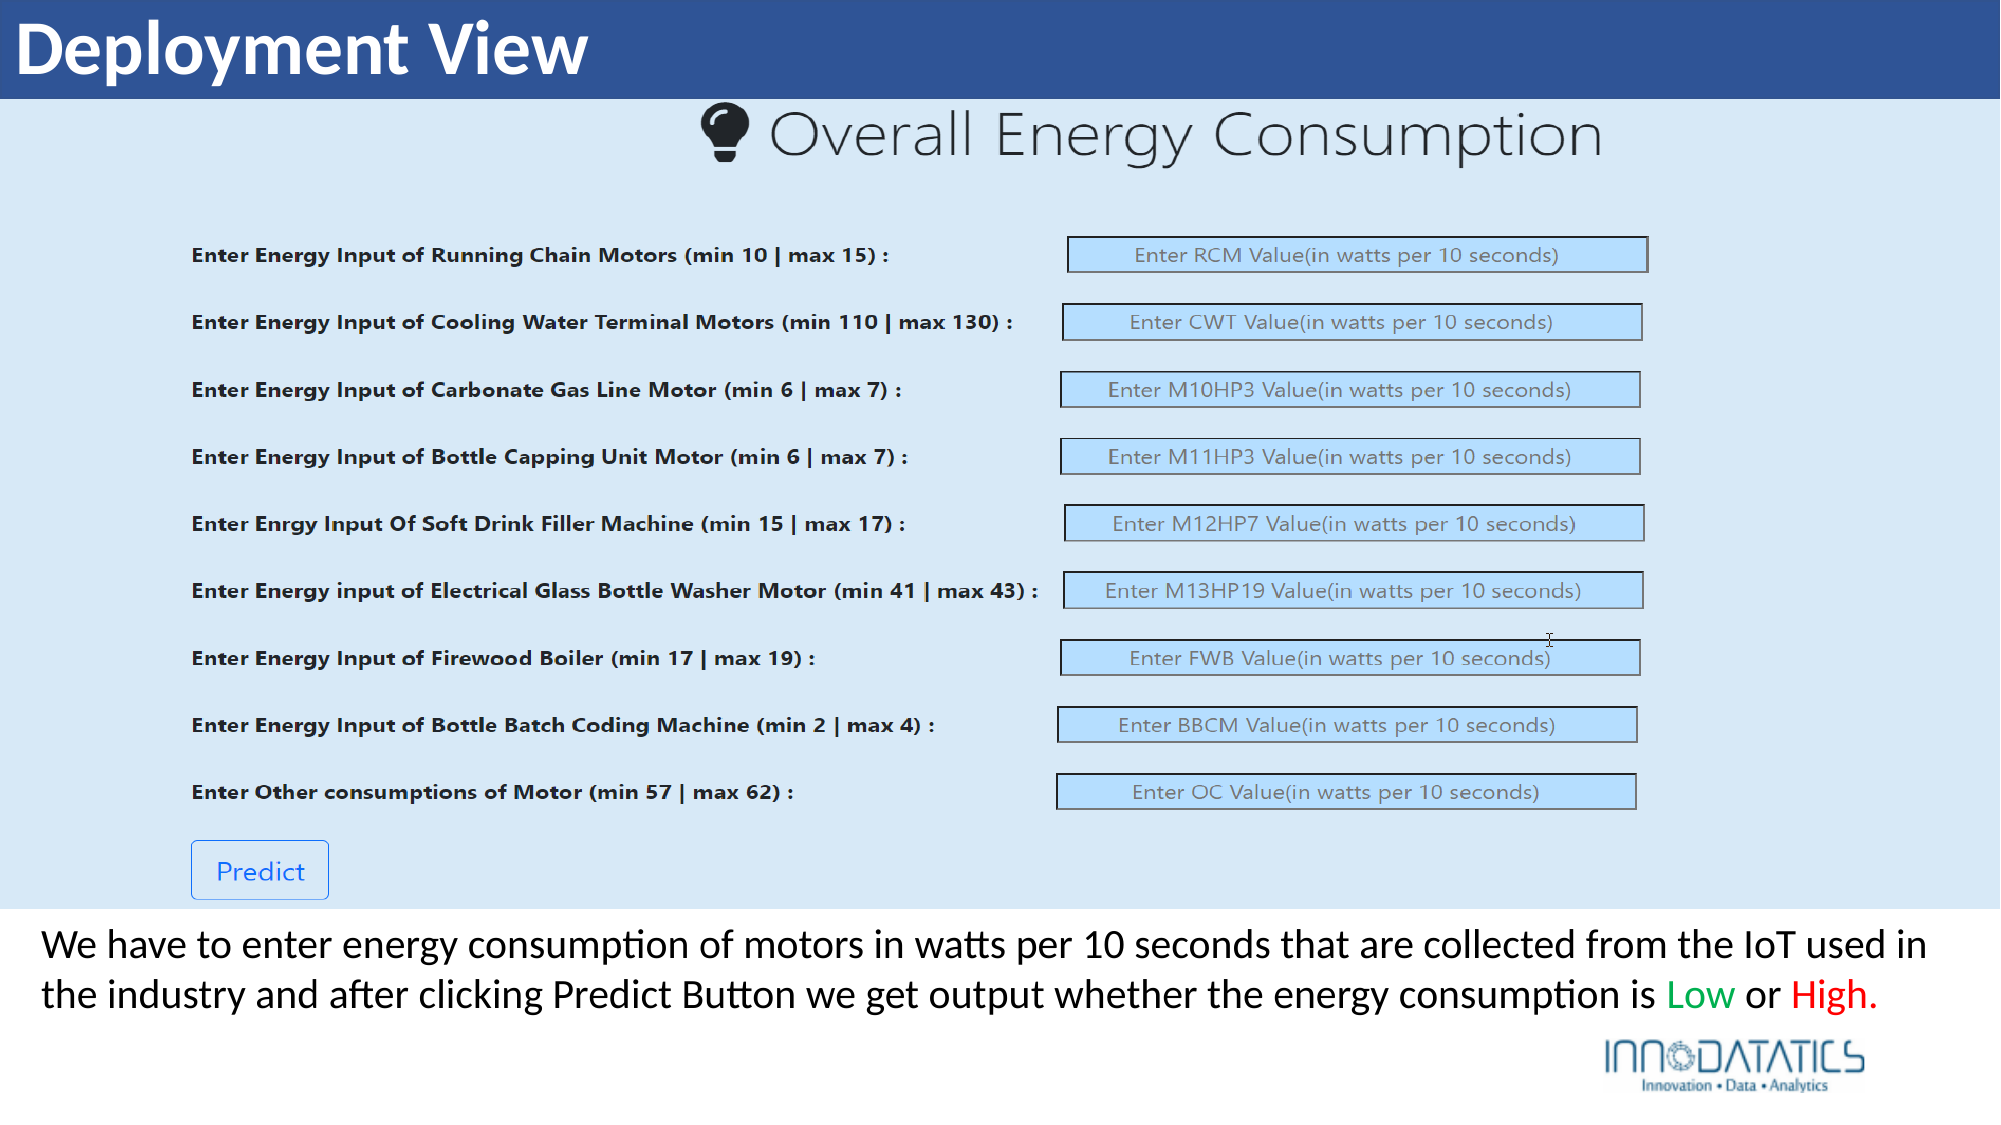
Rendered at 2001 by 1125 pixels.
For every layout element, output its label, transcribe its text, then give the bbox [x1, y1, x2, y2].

title Deployment View [0, 0, 2000, 98]
picture [0, 98, 2000, 910]
text_box We have to enter energy consumption of motors in watts per 10 seconds that are collected from the IoT used in the industry and after clicking Predict Button we get output whether the energy consumption is Low or High. [26, 920, 1980, 1069]
picture [1603, 1069, 1865, 1093]
